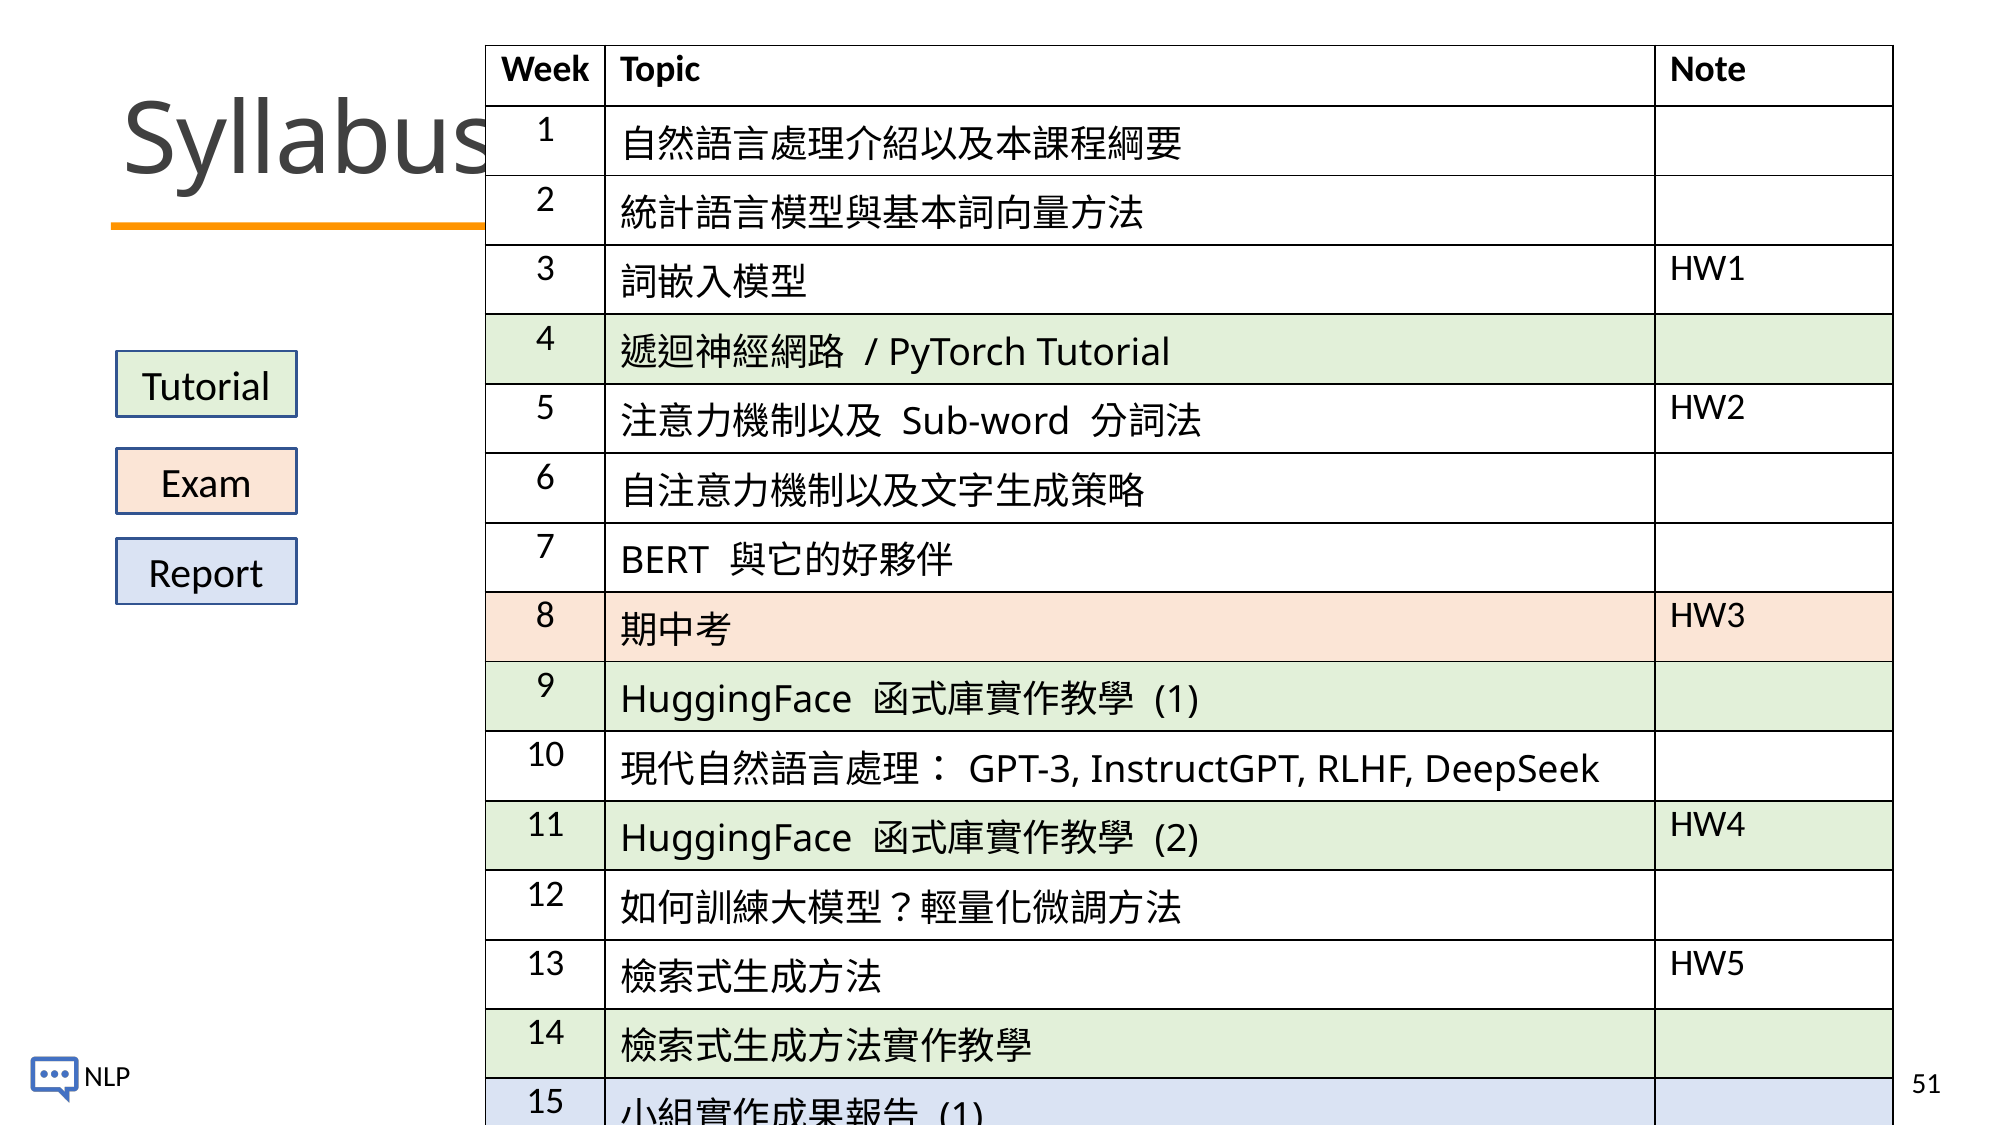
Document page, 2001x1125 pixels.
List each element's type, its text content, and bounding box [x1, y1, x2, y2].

text_box Report [115, 537, 298, 605]
table_cell [1656, 176, 1892, 244]
table_cell 統計語言模型與基本詞向量方法 [606, 176, 1654, 244]
title Syllabus [1894, 58, 1899, 228]
table_cell 2 [486, 176, 604, 244]
table_cell 14 [486, 1010, 604, 1077]
table_header Week [486, 46, 604, 105]
table_cell 檢索式生成方法實作教學 [606, 1010, 1654, 1077]
table_cell 10 [486, 732, 604, 800]
picture [23, 1047, 86, 1110]
table_cell HW1 [1656, 246, 1892, 313]
table_cell 9 [486, 662, 604, 730]
table_cell 7 [486, 524, 604, 591]
table_cell 詞嵌入模型 [606, 246, 1654, 313]
table_cell 遞迴神經網路 / PyTorch Tutorial [606, 315, 1654, 383]
table_header Topic [606, 46, 1654, 105]
table_cell 期中考 [606, 593, 1654, 661]
table_cell 自然語言處理介紹以及本課程綱要 [606, 107, 1654, 175]
table_cell [1656, 454, 1892, 522]
text_box Exam [115, 447, 298, 515]
table_cell 檢索式生成方法 [606, 941, 1654, 1008]
slide_number 51 [1894, 1052, 1957, 1113]
table_cell BERT 與它的好夥伴 [606, 524, 1654, 591]
table_cell 8 [486, 593, 604, 661]
table_cell HuggingFace 函式庫實作教學 (2) [606, 802, 1654, 869]
table_cell HW2 [1656, 385, 1892, 452]
table_cell 5 [486, 385, 604, 452]
table_cell 如何訓練大模型？輕量化微調方法 [606, 871, 1654, 939]
table_cell 注意力機制以及 Sub-word 分詞法 [606, 385, 1654, 452]
table_cell 現代自然語言處理：GPT-3, InstructGPT, RLHF, DeepSeek [606, 732, 1654, 800]
table_cell 小組實作成果報告 (1) [606, 1079, 1654, 1125]
table_header Note [1656, 46, 1892, 105]
table_cell 15 [486, 1079, 604, 1125]
table_cell HuggingFace 函式庫實作教學 (1) [606, 662, 1654, 730]
table_cell 6 [486, 454, 604, 522]
text_box Tutorial [115, 350, 298, 418]
table_cell [1656, 732, 1892, 800]
table_cell 13 [486, 941, 604, 1008]
table_cell 1 [486, 107, 604, 175]
table_cell 11 [486, 802, 604, 869]
table_cell 12 [486, 871, 604, 939]
table_cell [1656, 662, 1892, 730]
table_cell 自注意力機制以及文字生成策略 [606, 454, 1654, 522]
table_cell 4 [486, 315, 604, 383]
table_cell [1656, 524, 1892, 591]
table_cell HW4 [1656, 802, 1892, 869]
table_cell 3 [486, 246, 604, 313]
table_cell [1656, 1010, 1892, 1077]
table_cell [1656, 107, 1892, 175]
title Syllabus [107, 58, 485, 228]
table_cell HW5 [1656, 941, 1892, 1008]
table_cell [1656, 871, 1892, 939]
table_cell [1656, 315, 1892, 383]
table_cell HW3 [1656, 593, 1892, 661]
table_cell [1656, 1079, 1892, 1125]
